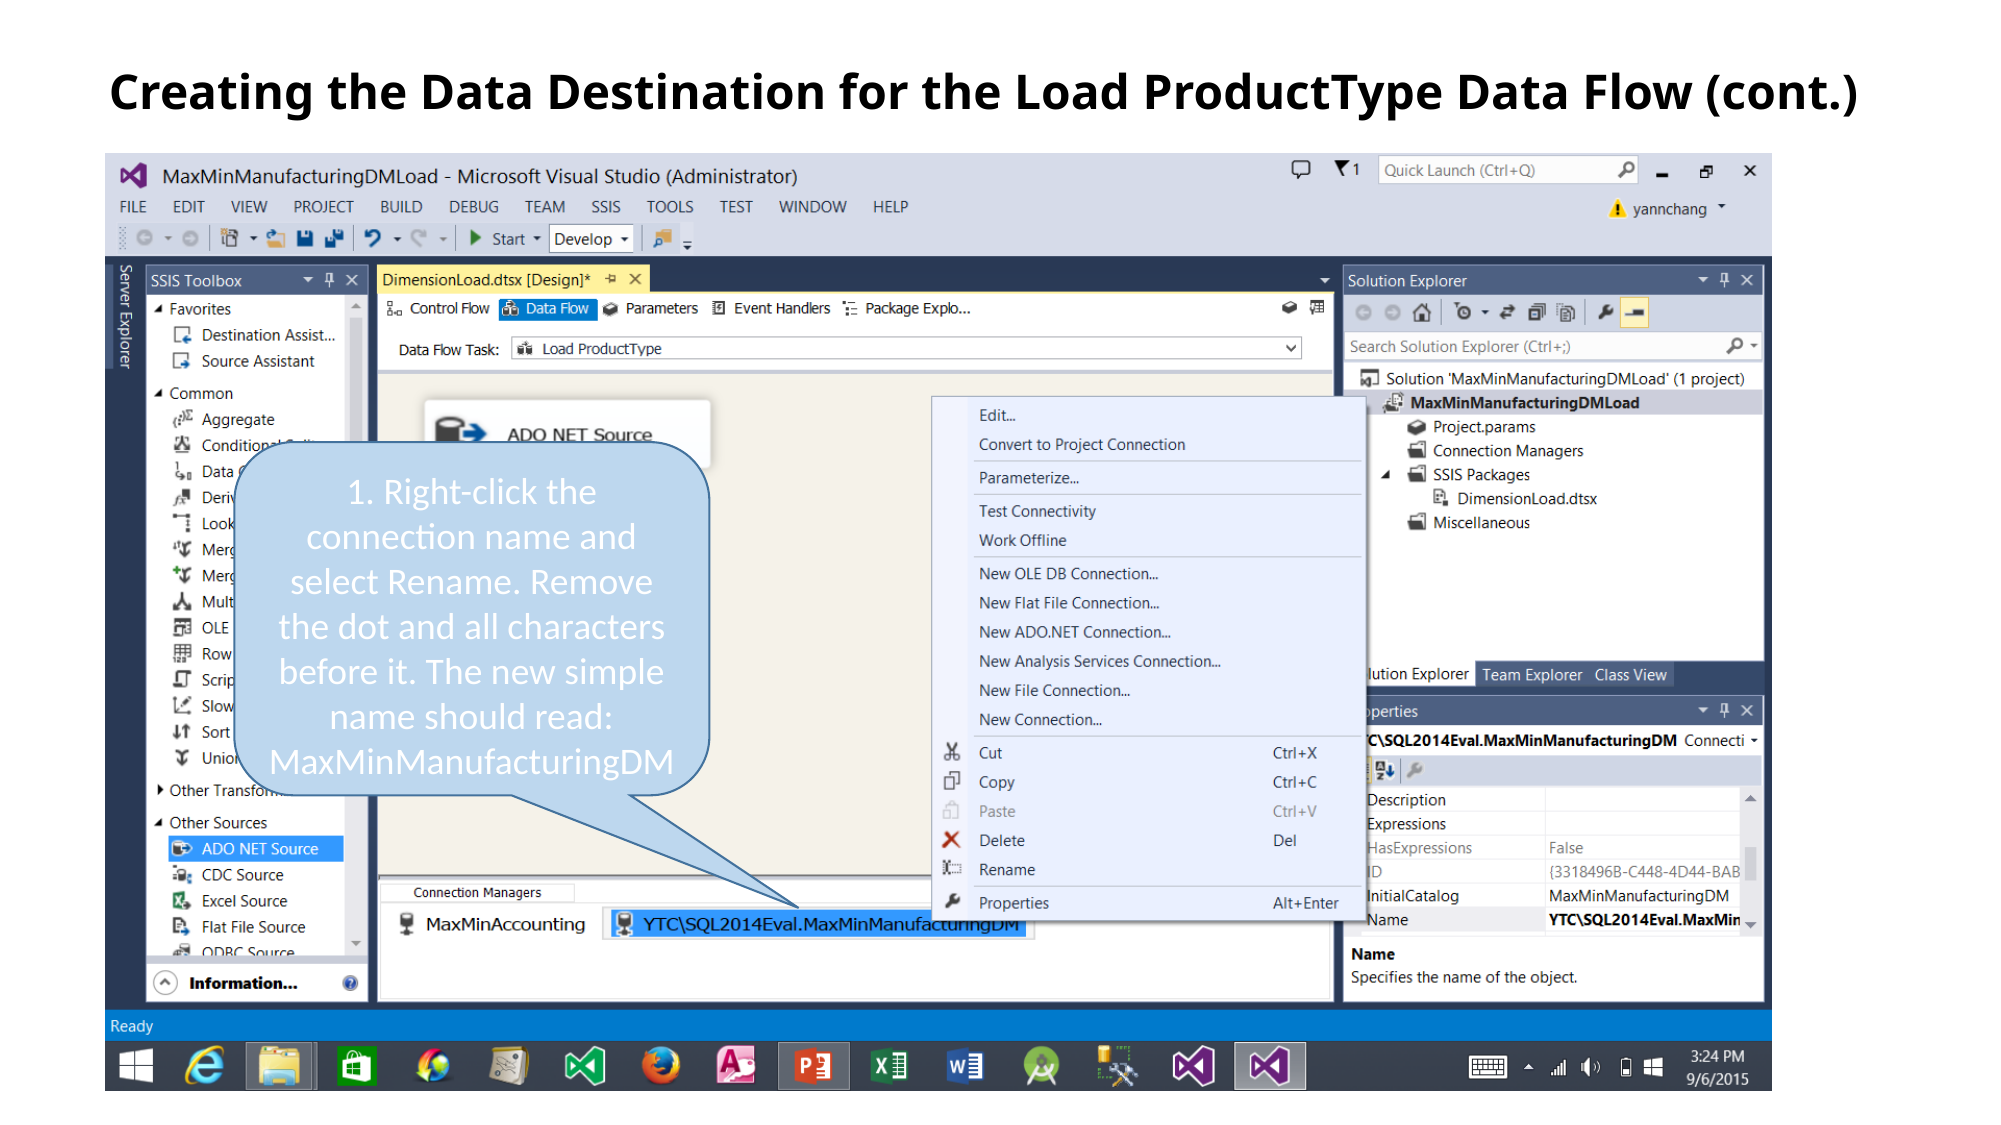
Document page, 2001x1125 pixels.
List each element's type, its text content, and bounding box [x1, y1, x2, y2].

title Creating the Data Destination for the Load ProductType Data Flow (cont.) [93, 34, 1908, 154]
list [105, 153, 1772, 1091]
